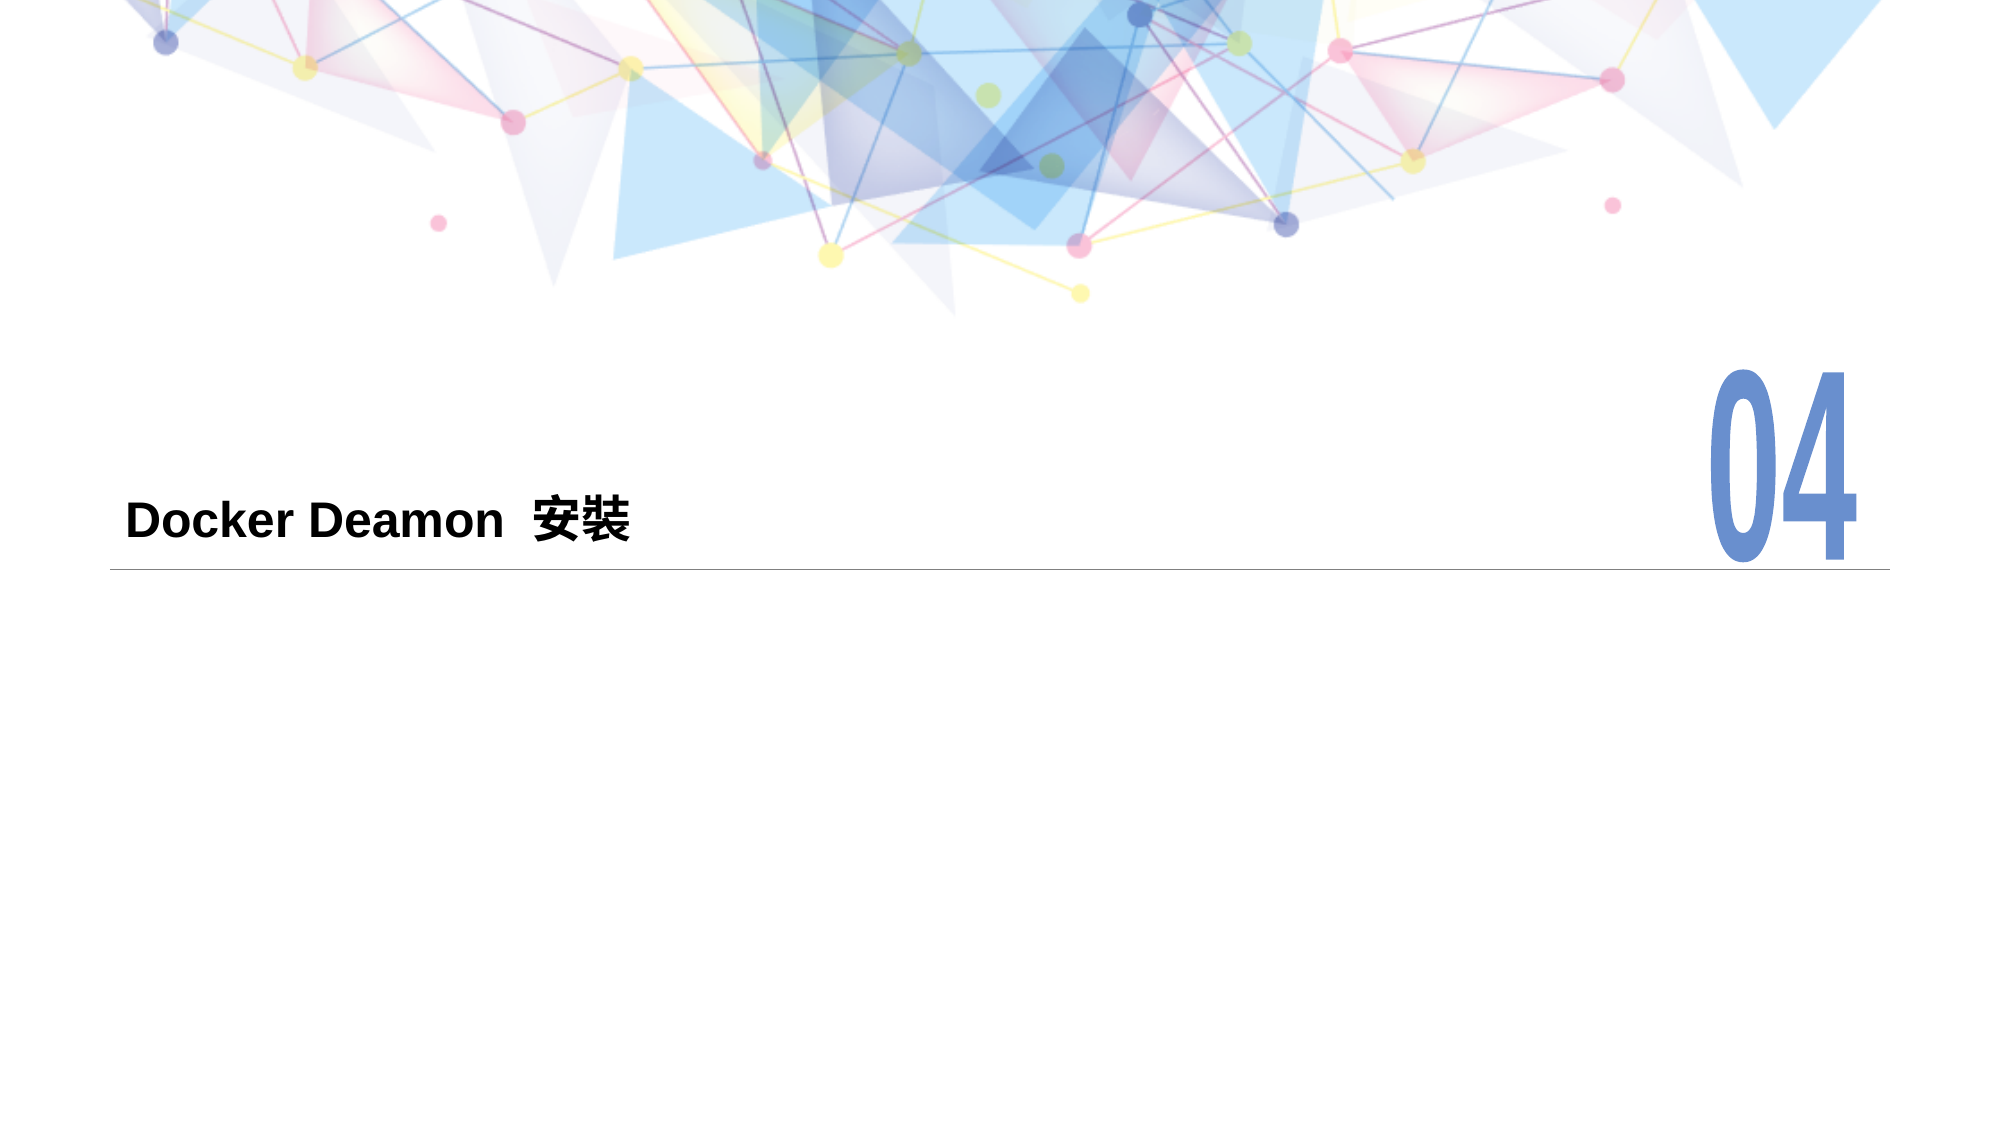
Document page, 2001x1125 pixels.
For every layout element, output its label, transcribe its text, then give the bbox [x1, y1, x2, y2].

title Docker Deamon 安裝 [109, 480, 1890, 563]
picture [7, 0, 1890, 442]
